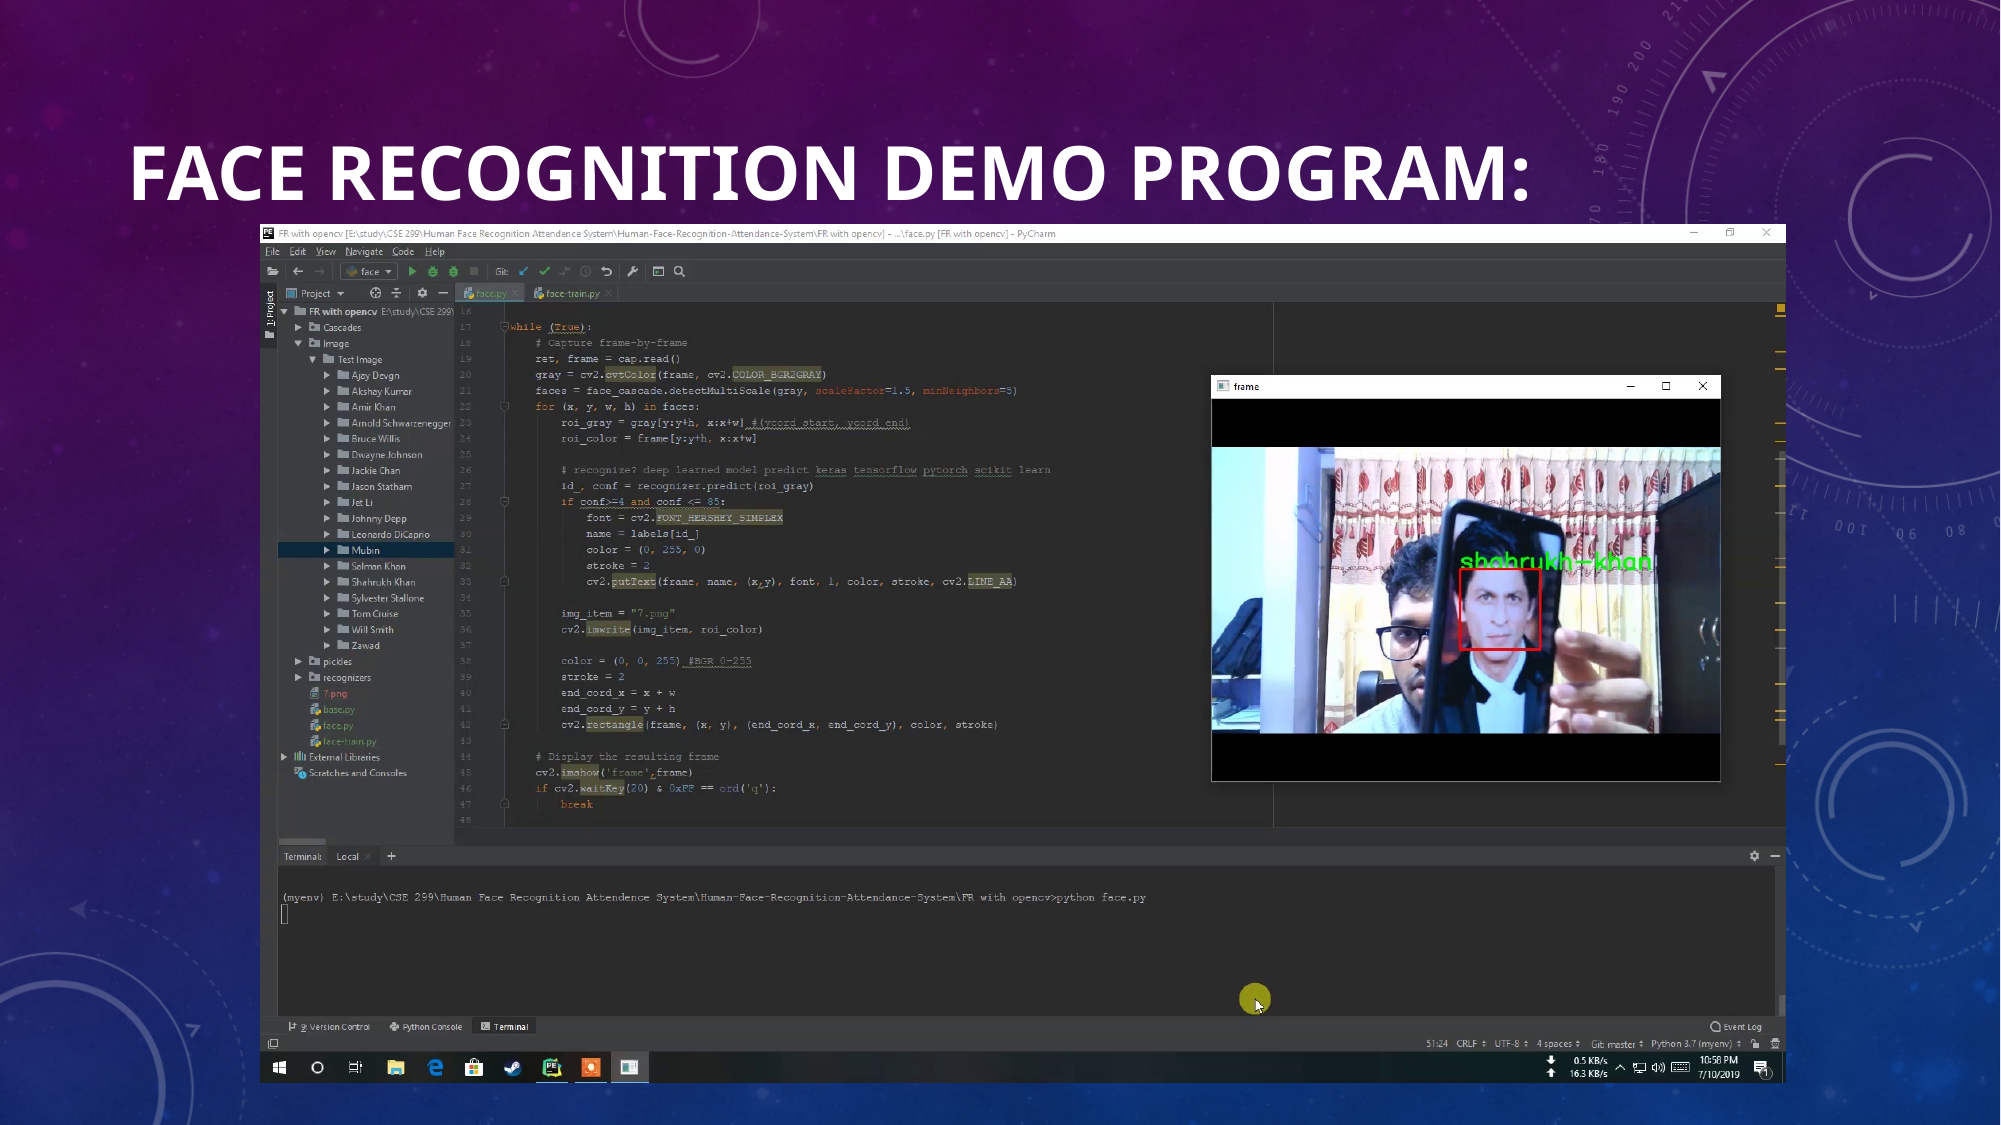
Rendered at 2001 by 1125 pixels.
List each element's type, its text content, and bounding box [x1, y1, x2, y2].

picture [0, 0, 2001, 1125]
title Face recognition demo program: [112, 99, 1775, 242]
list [260, 223, 1786, 1083]
